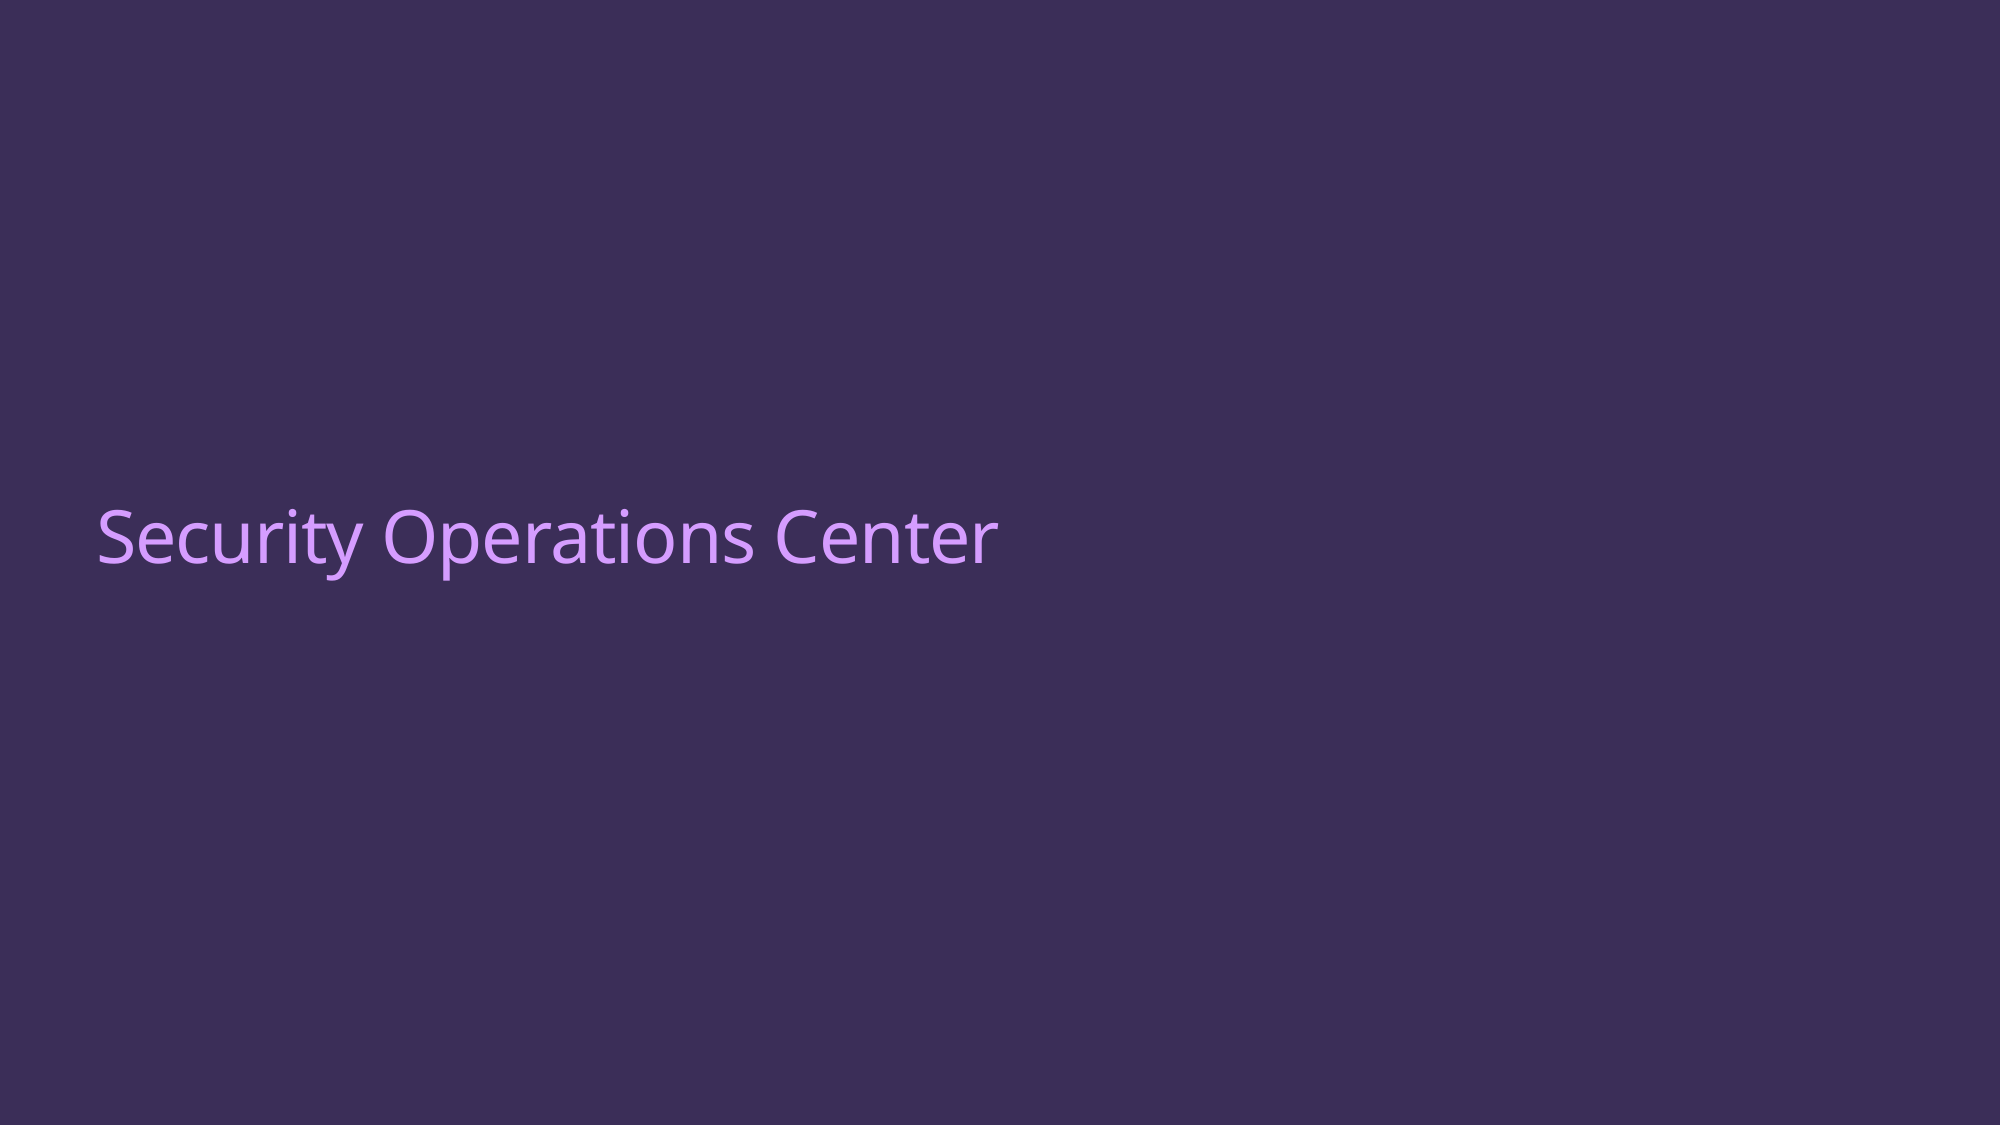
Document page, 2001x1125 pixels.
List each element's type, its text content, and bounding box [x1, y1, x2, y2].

title Security Operations Center [96, 498, 1596, 580]
